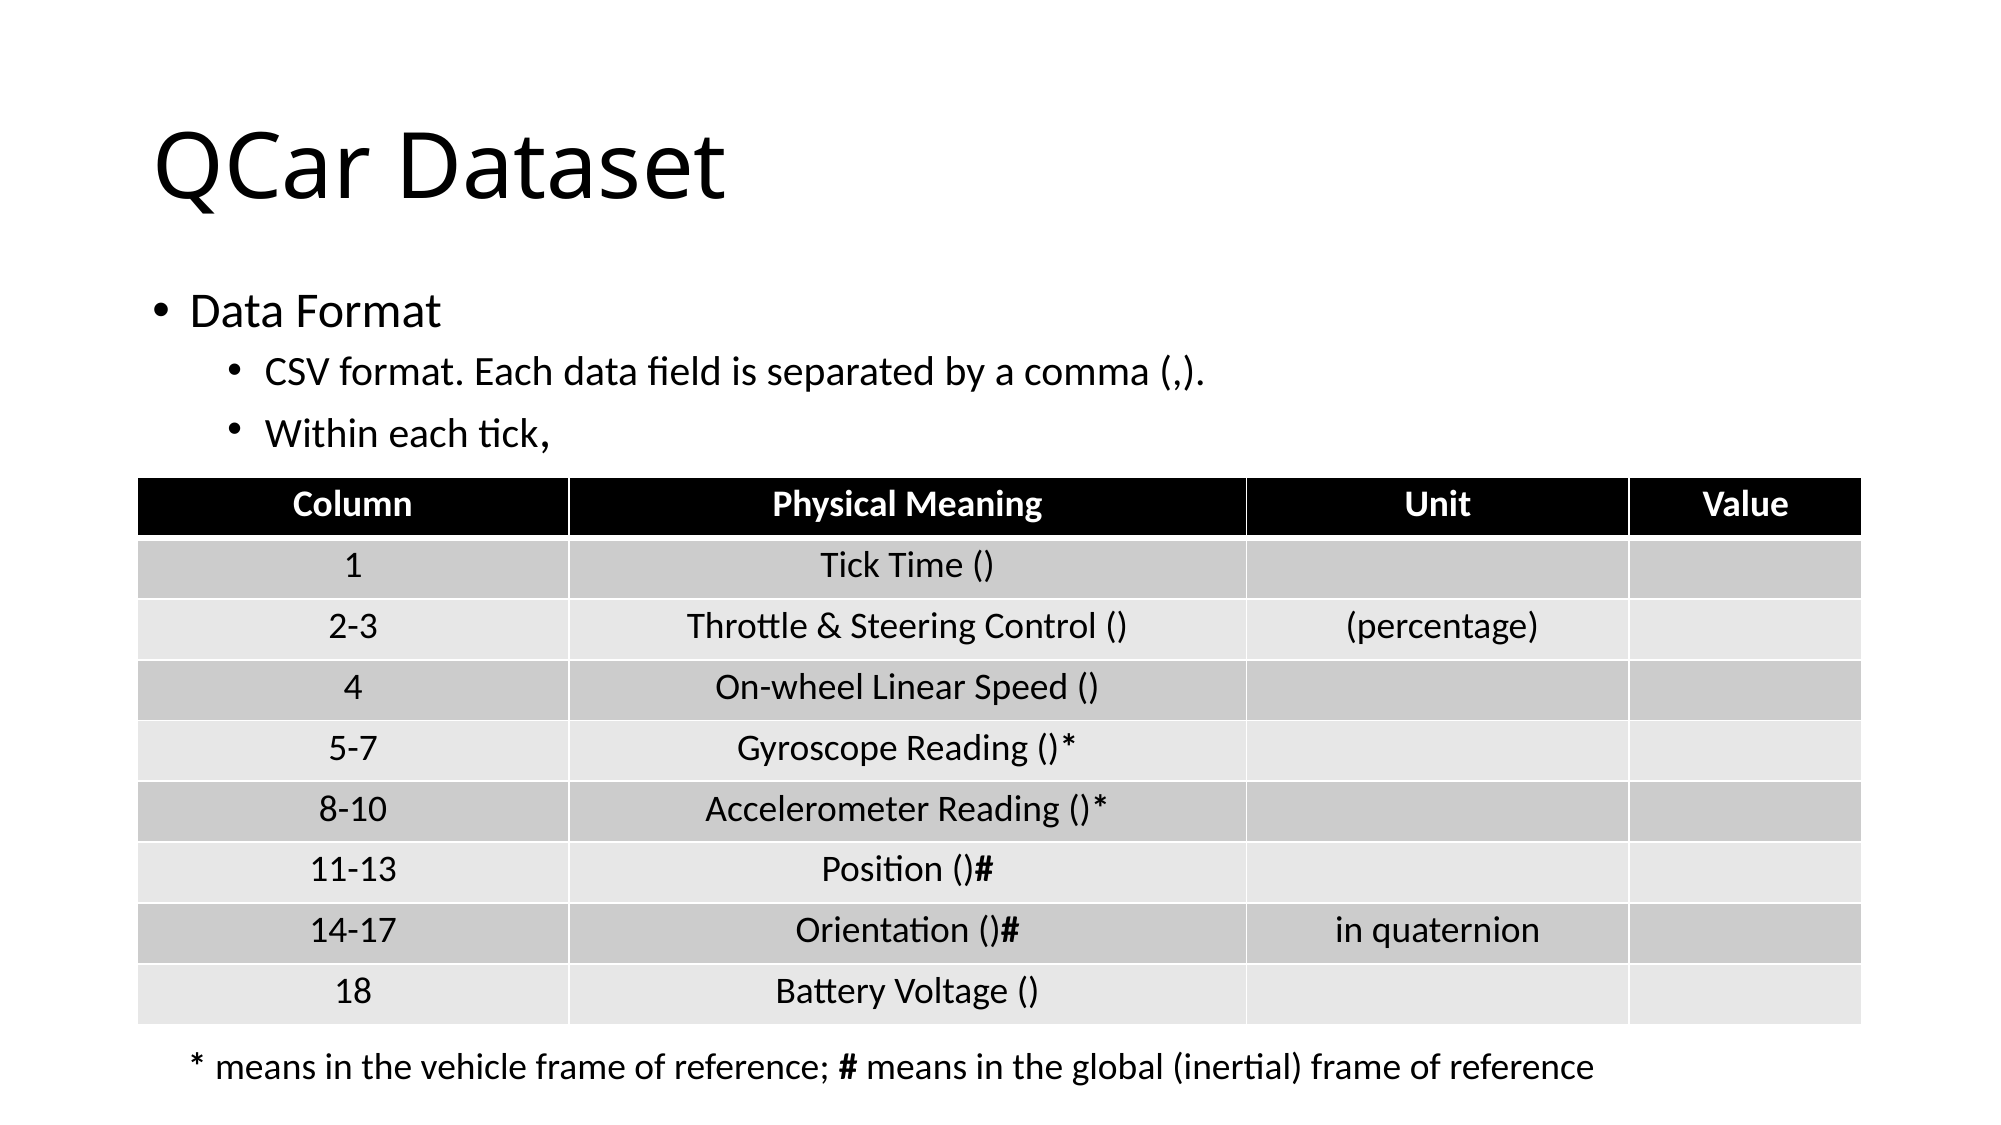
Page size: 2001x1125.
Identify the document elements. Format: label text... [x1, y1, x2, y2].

title QCar Dataset [137, 59, 1863, 277]
text_box * means in the vehicle frame of reference; # means in the global (inertial) frame of reference [173, 1034, 1620, 1095]
list Data Format CSV format. Each data field is separated by a comma (,). Within each tick, [137, 277, 1863, 476]
